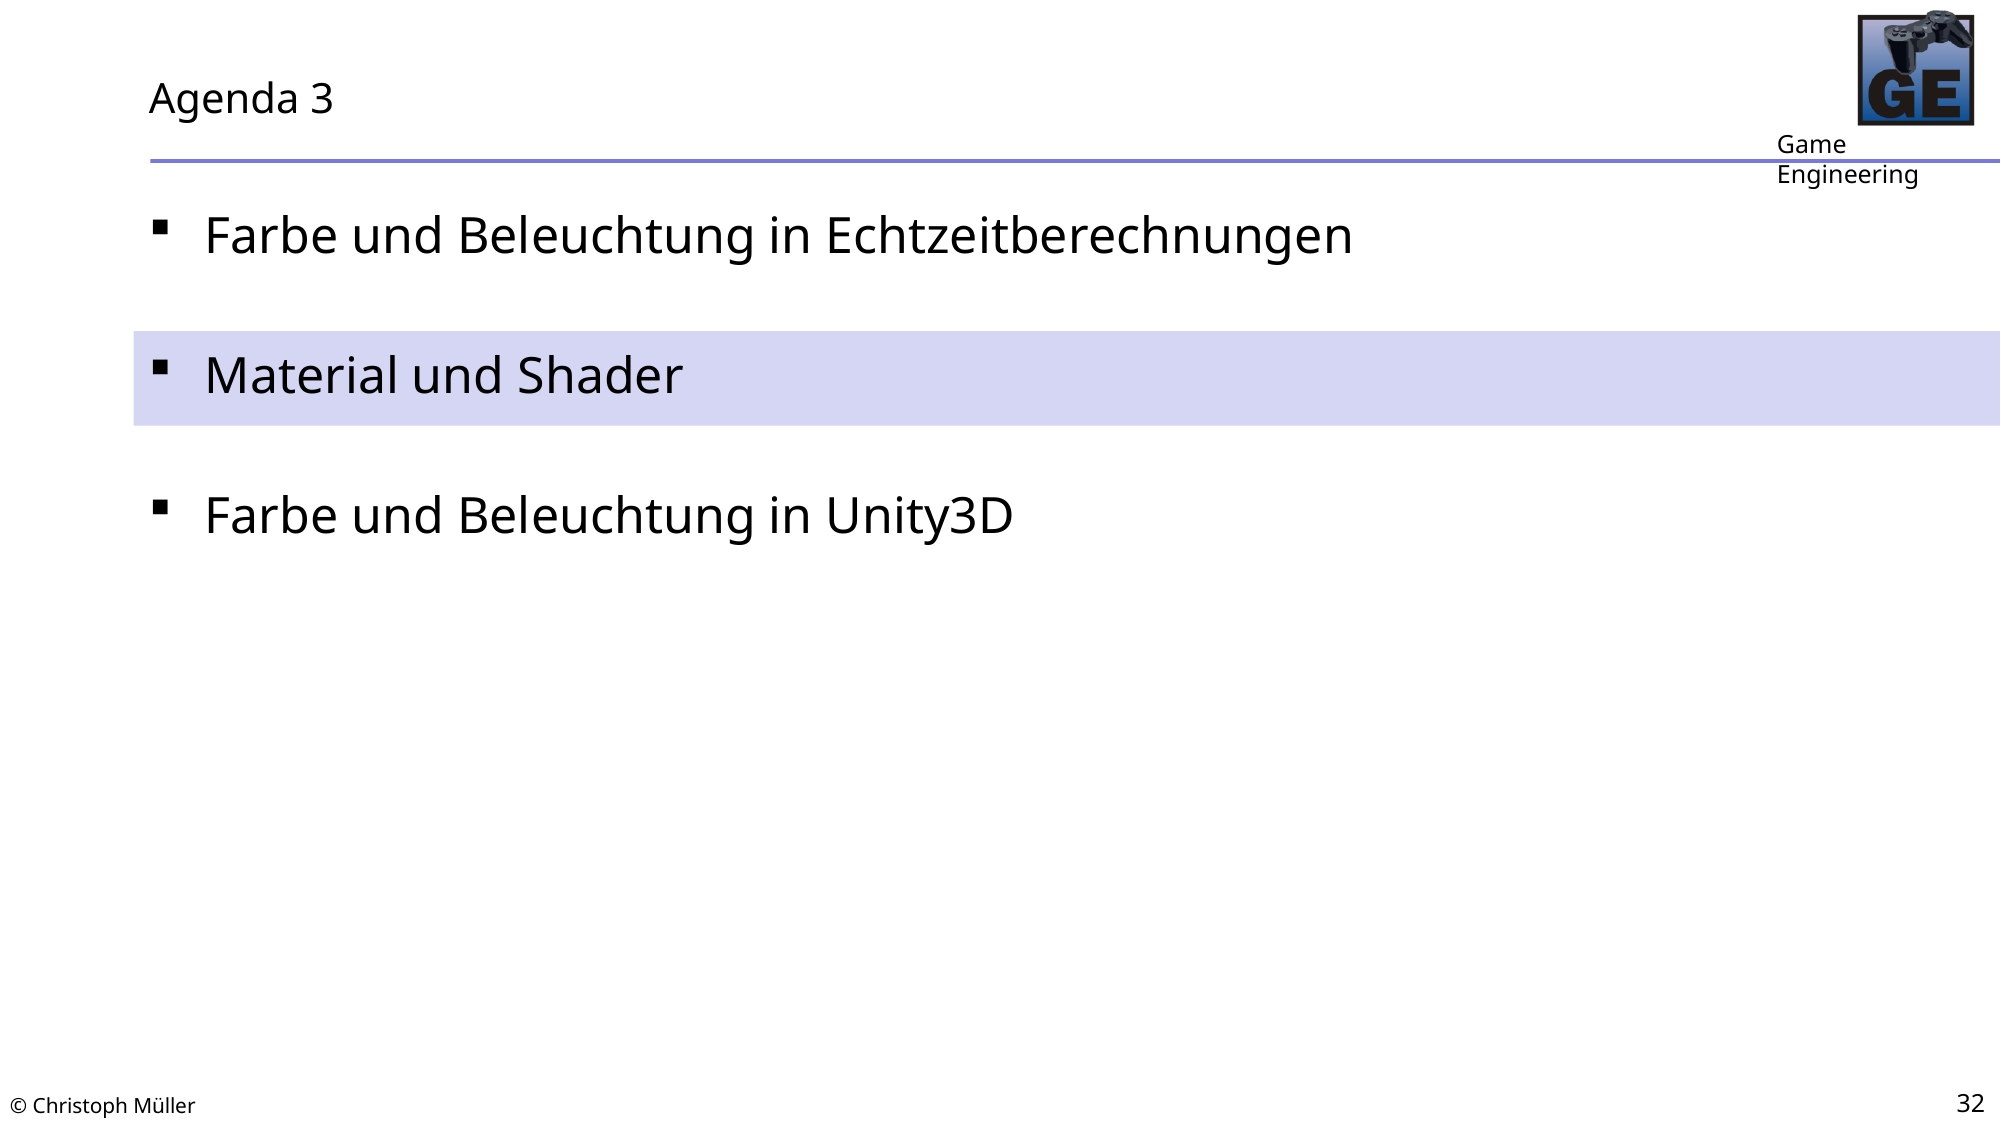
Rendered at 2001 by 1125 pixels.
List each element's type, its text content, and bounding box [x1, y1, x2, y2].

list Farbe und Beleuchtung in Echtzeitberechnungen Material und Shader Farbe und Beleuchtung in Unity3D [133, 196, 1867, 1059]
title Agenda 3 [133, 42, 1236, 151]
picture [1850, 8, 1981, 132]
text_box [1867, 331, 2000, 426]
